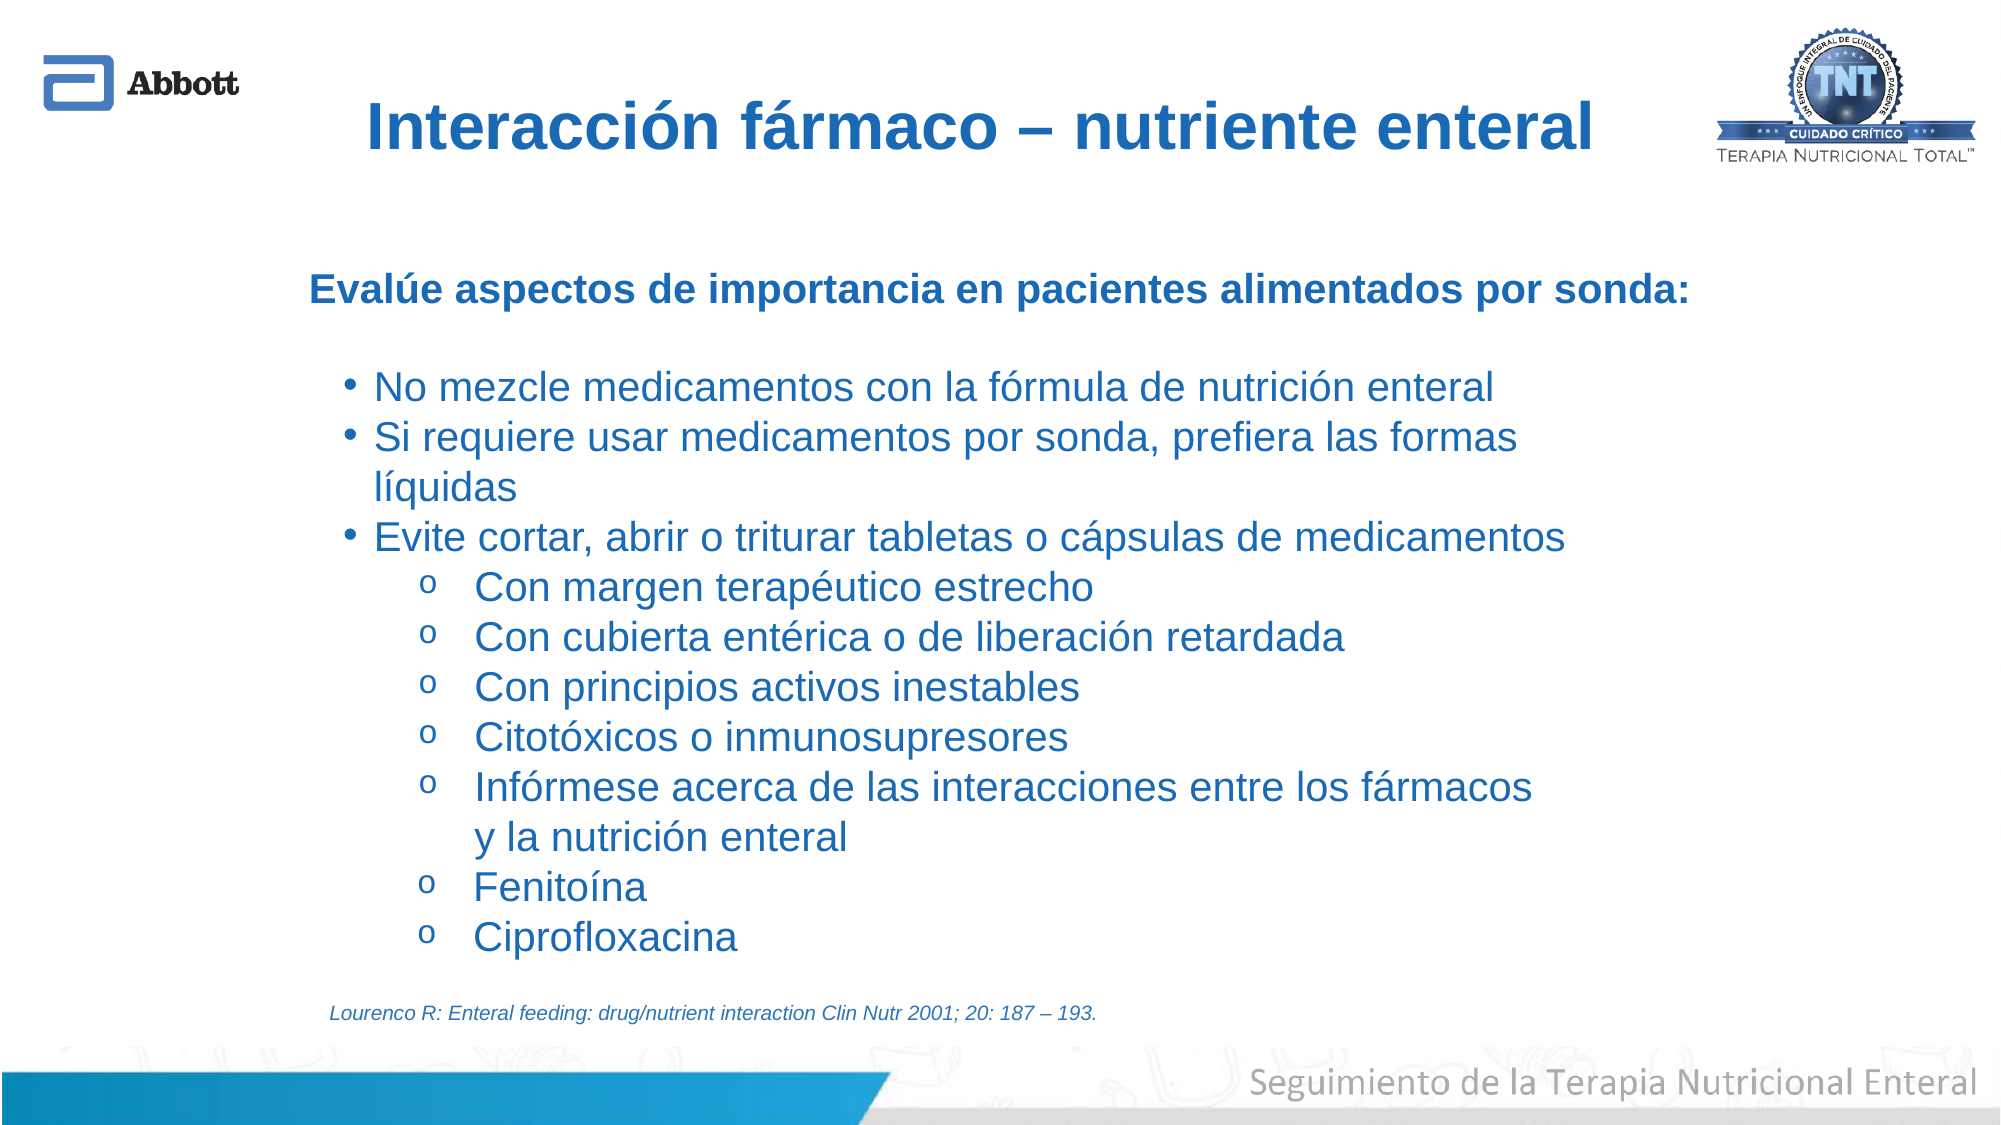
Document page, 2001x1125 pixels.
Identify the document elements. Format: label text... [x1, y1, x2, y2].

text_box Evalúe aspectos de importancia en pacientes alimentados por sonda: [272, 253, 1728, 319]
text_box No mezcle medicamentos con la fórmula de nutrición enteral Si requiere usar medicamentos por sonda, prefiera las formas líquidas Evite cortar, abrir o triturar tabletas o cápsulas de medicamentos Con margen terapéutico estrecho Con cubierta entérica o de liberación retardada Con principios activos inestables Citotóxicos o inmunosupresores Infórmese acerca de las interacciones entre los fármacos y la nutrición enteral Fenitoína Ciprofloxacina [314, 351, 1686, 967]
text_box Lourenco R: Enteral feeding: drug/nutrient interaction Clin Nutr 2001; 20: 187 – 193. [314, 992, 1295, 1032]
picture [0, 0, 2001, 1125]
text_box Interacción fármaco – nutriente enteral [337, 75, 1626, 170]
